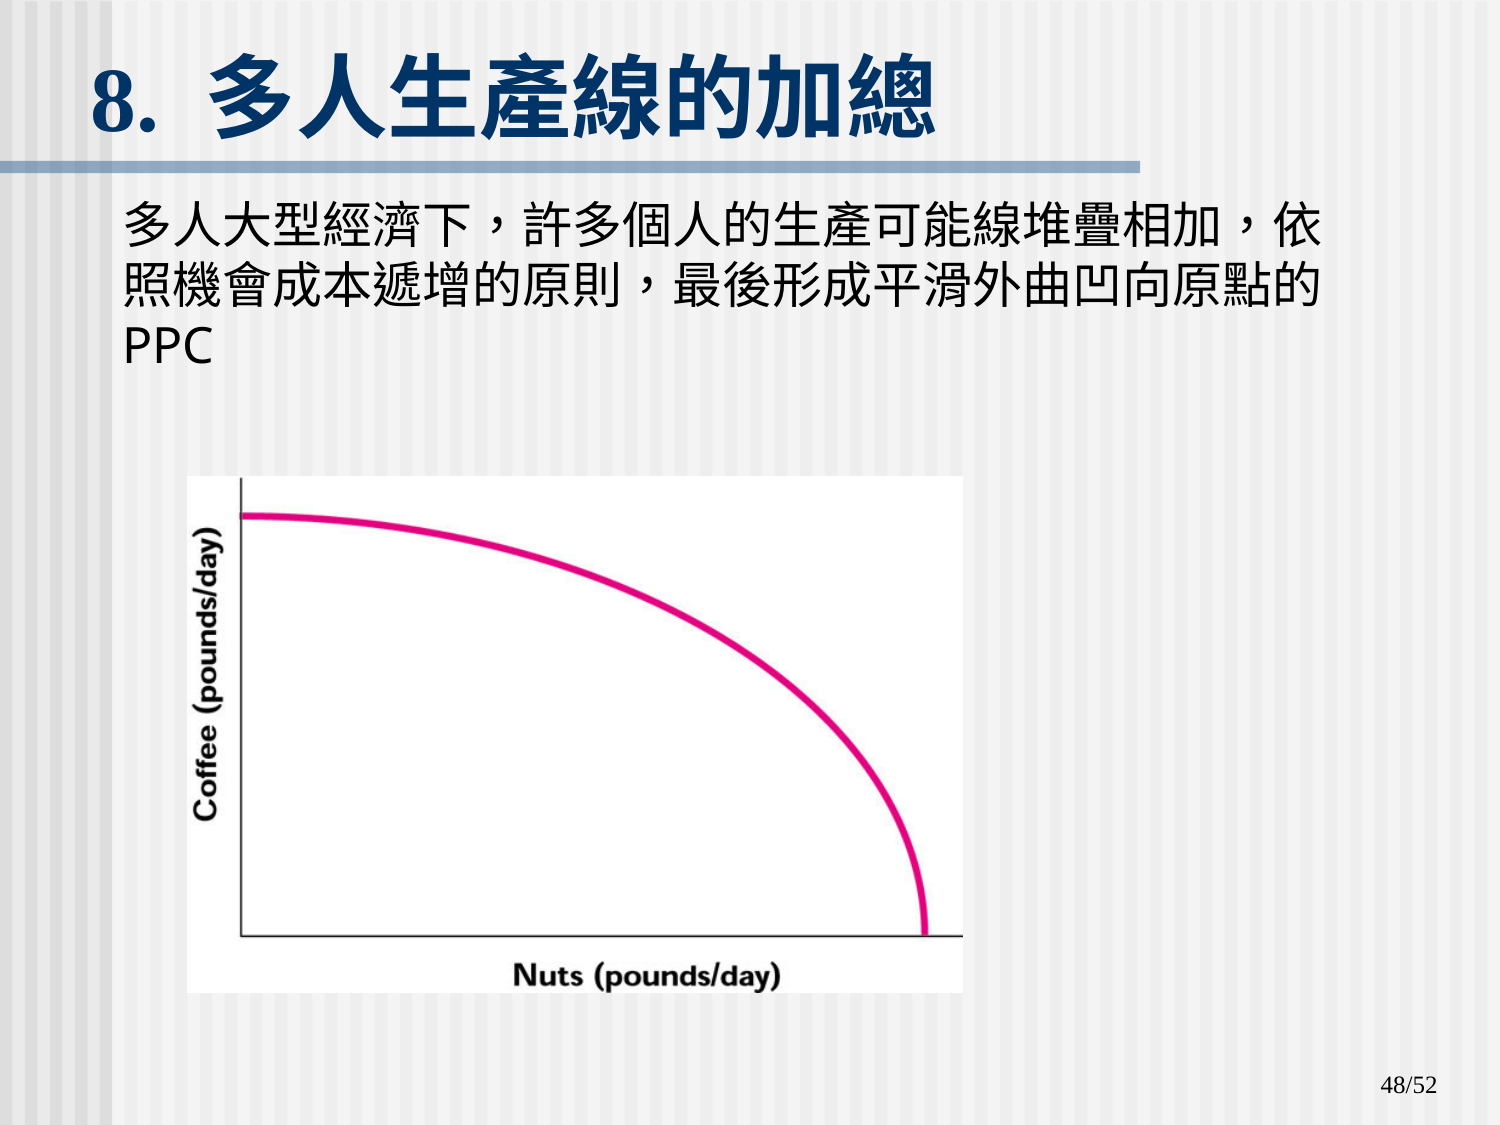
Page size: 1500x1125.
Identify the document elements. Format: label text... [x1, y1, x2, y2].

text_box 8. 多人生產線的加總 [75, 32, 1415, 158]
picture [187, 476, 963, 993]
title 多人大型經濟下，許多個人的生產可能線堆疊相加，依照機會成本遞增的原則，最後形成平滑外曲凹向原點的PPC [107, 184, 1383, 382]
